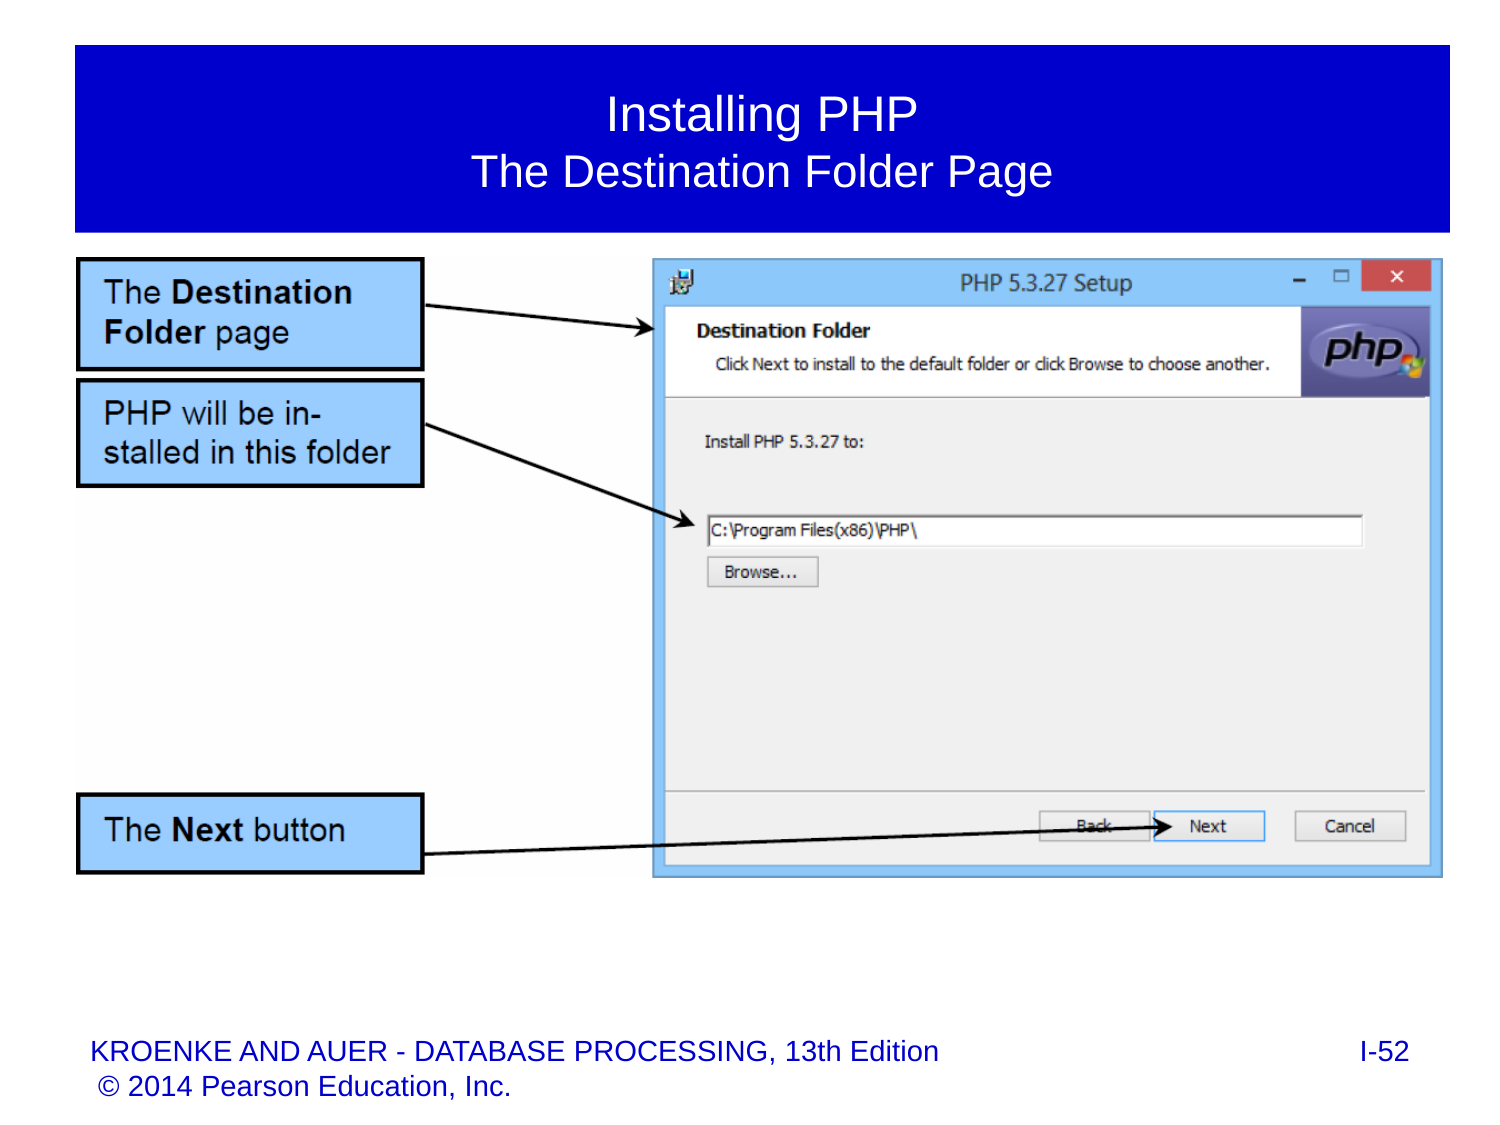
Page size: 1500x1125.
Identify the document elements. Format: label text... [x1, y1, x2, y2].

slide_number I-52 [1074, 1024, 1426, 1103]
footer KROENKE AND AUER - DATABASE PROCESSING, 13th Edition © 2014 Pearson Education, Inc. [74, 1024, 963, 1104]
picture [76, 256, 1443, 878]
title Installing PHP The Destination Folder Page [75, 45, 1450, 233]
